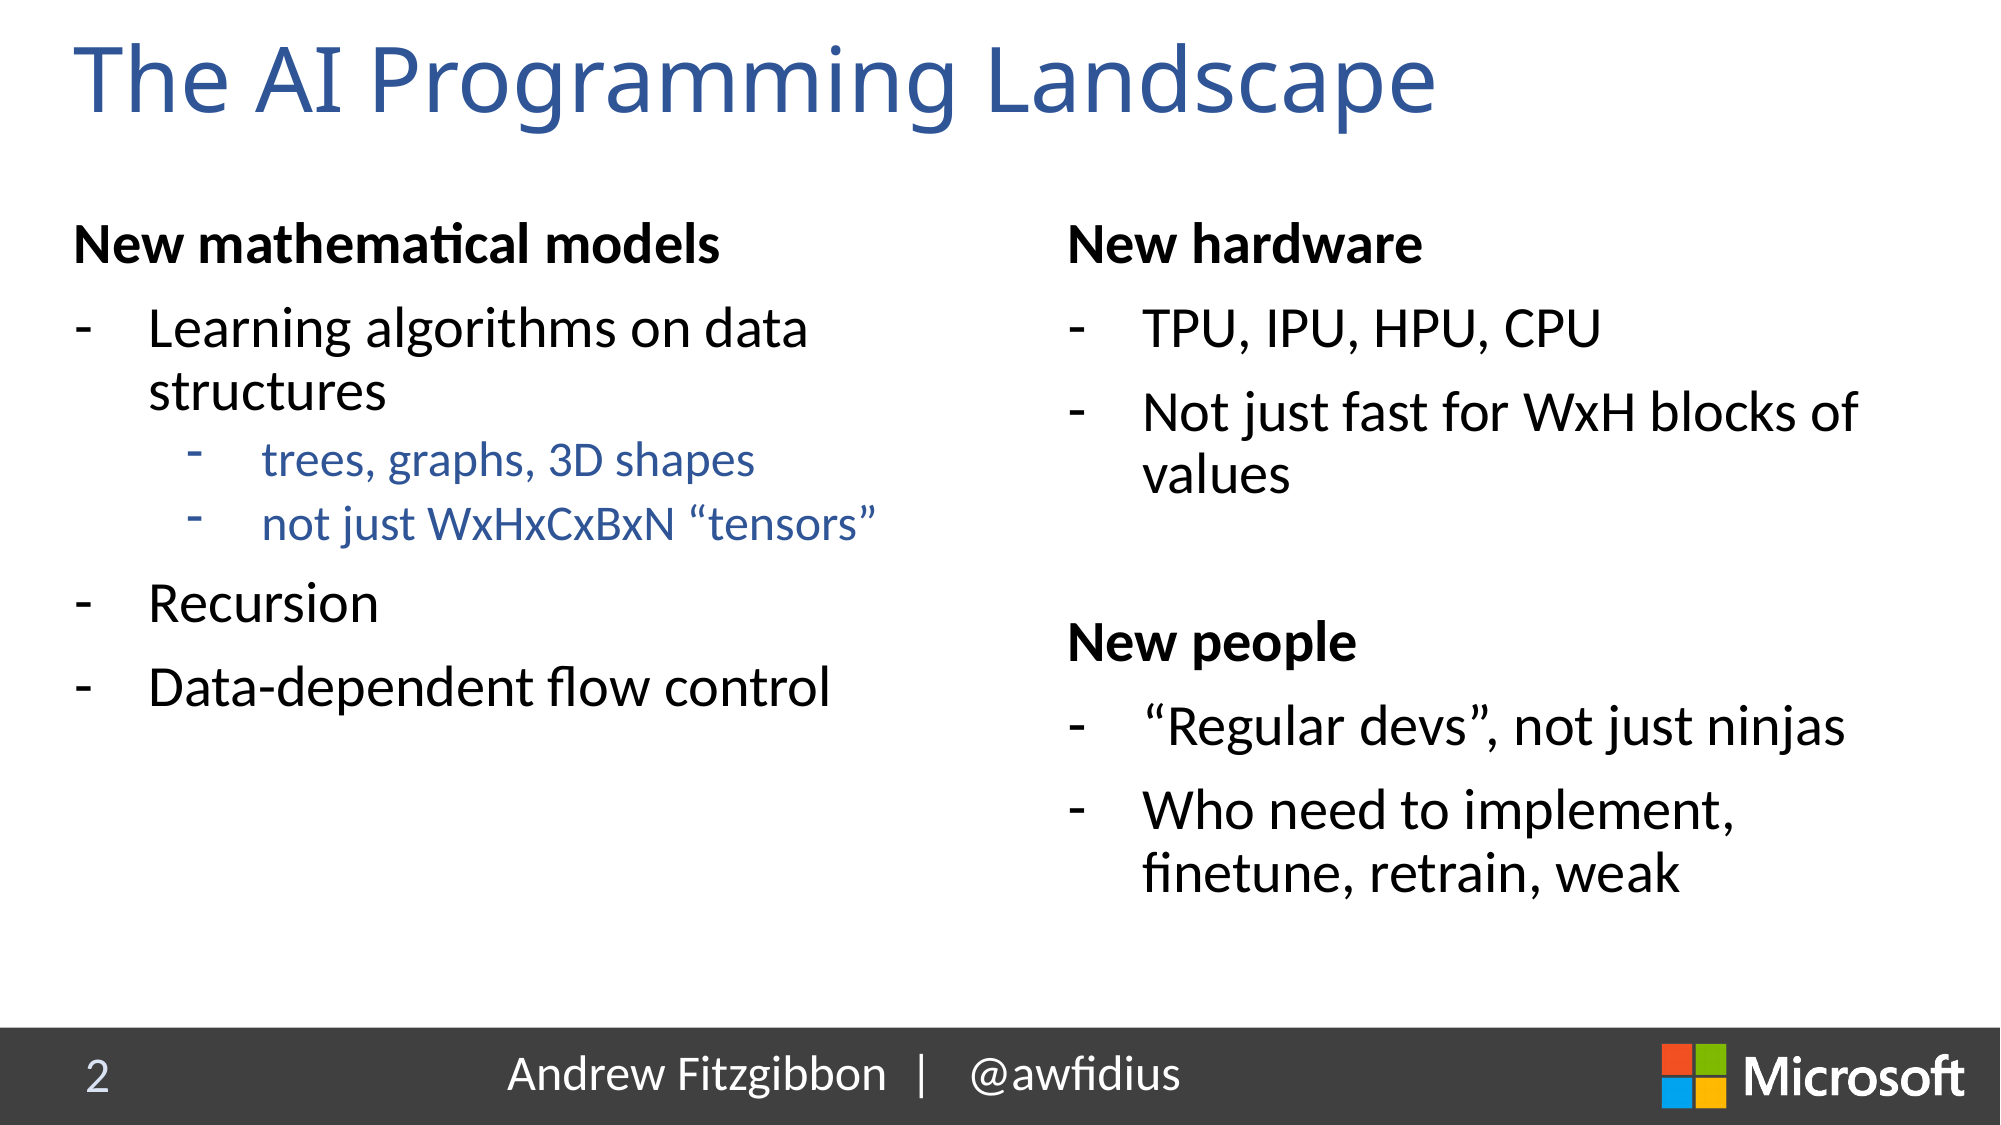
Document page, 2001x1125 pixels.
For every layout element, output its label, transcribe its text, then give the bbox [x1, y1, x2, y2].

list New hardware TPU, IPU, HPU, CPU Not just fast for WxH blocks of values New people “Regular devs”, not just ninjas Who need to implement, finetune, retrain, weak [1052, 205, 1975, 973]
list New mathematical models Learning algorithms on data structures trees, graphs, 3D shapes not just WxHxCxBxN “tensors” Recursion Data-dependent flow control [58, 205, 981, 973]
picture [1650, 1033, 1973, 1116]
title The AI Programming Landscape [58, 26, 1975, 140]
slide_number 2 [12, 1042, 126, 1103]
